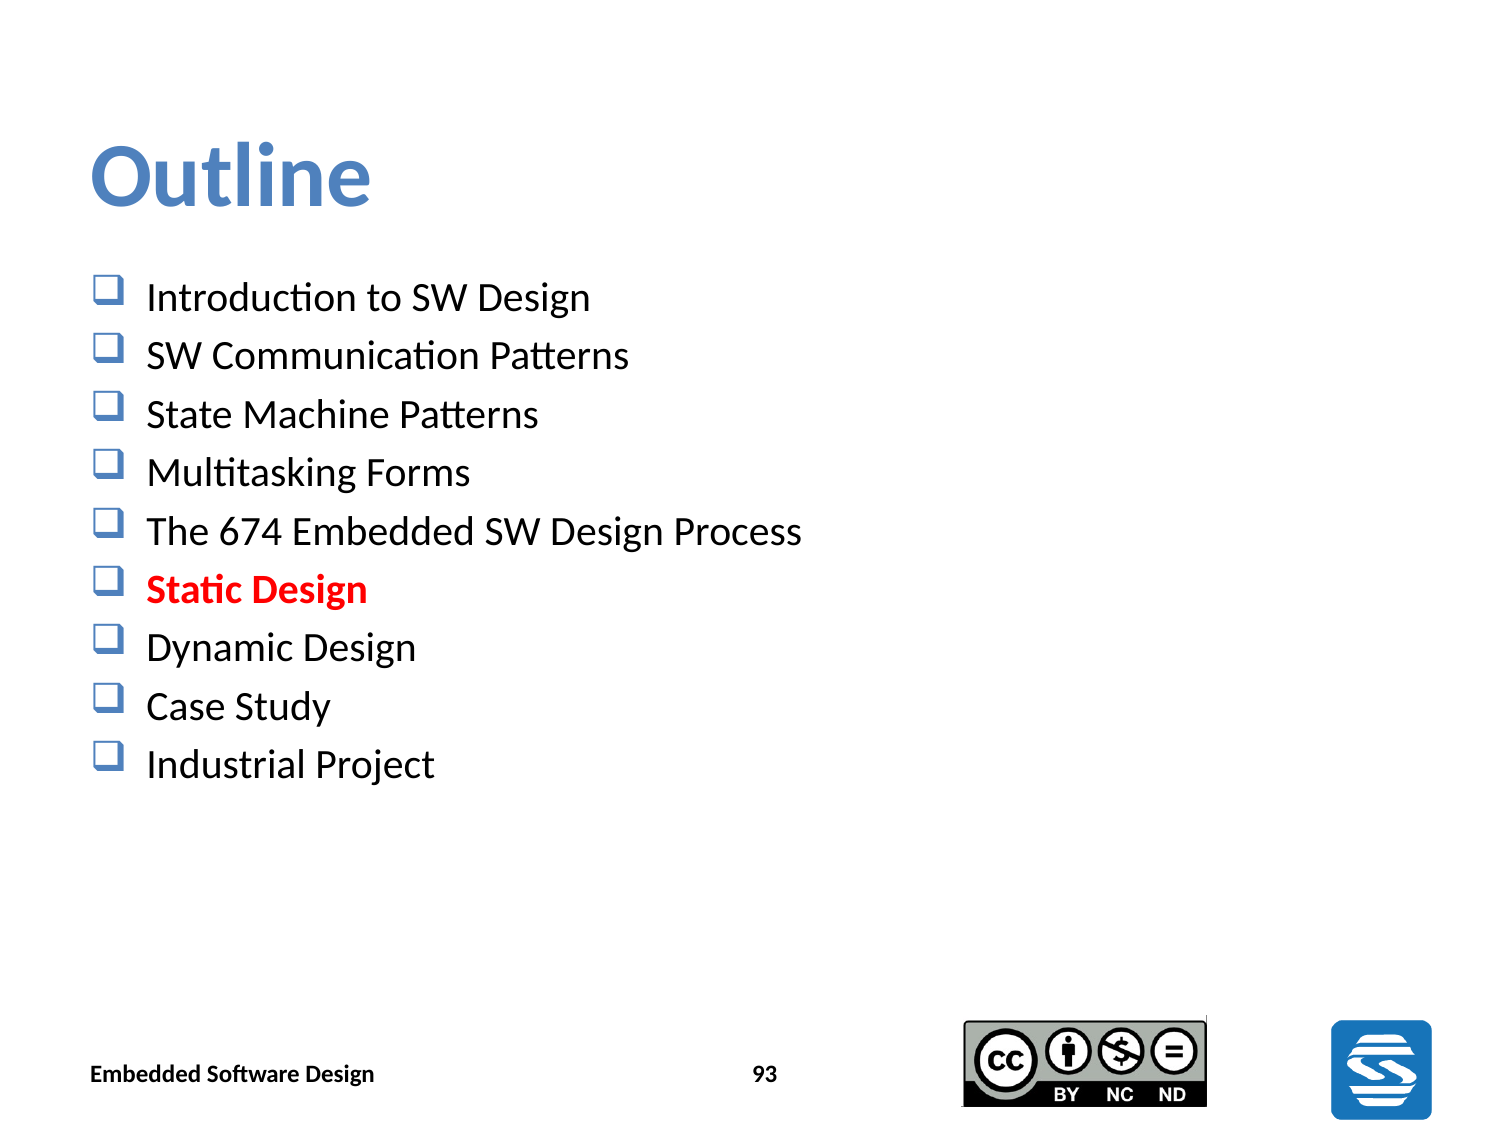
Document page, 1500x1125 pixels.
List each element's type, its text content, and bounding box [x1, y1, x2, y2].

picture [961, 1015, 1207, 1107]
slide_number 93 [676, 1042, 854, 1103]
list Introduction to SW Design SW Communication Patterns State Machine Patterns Multitasking Forms The 674 Embedded SW Design Process Static Design Dynamic Design Case Study Industrial Project [75, 262, 1425, 1005]
footer Embedded Software Design [75, 1042, 607, 1103]
title Outline [75, 45, 1425, 233]
picture [1331, 1020, 1432, 1120]
